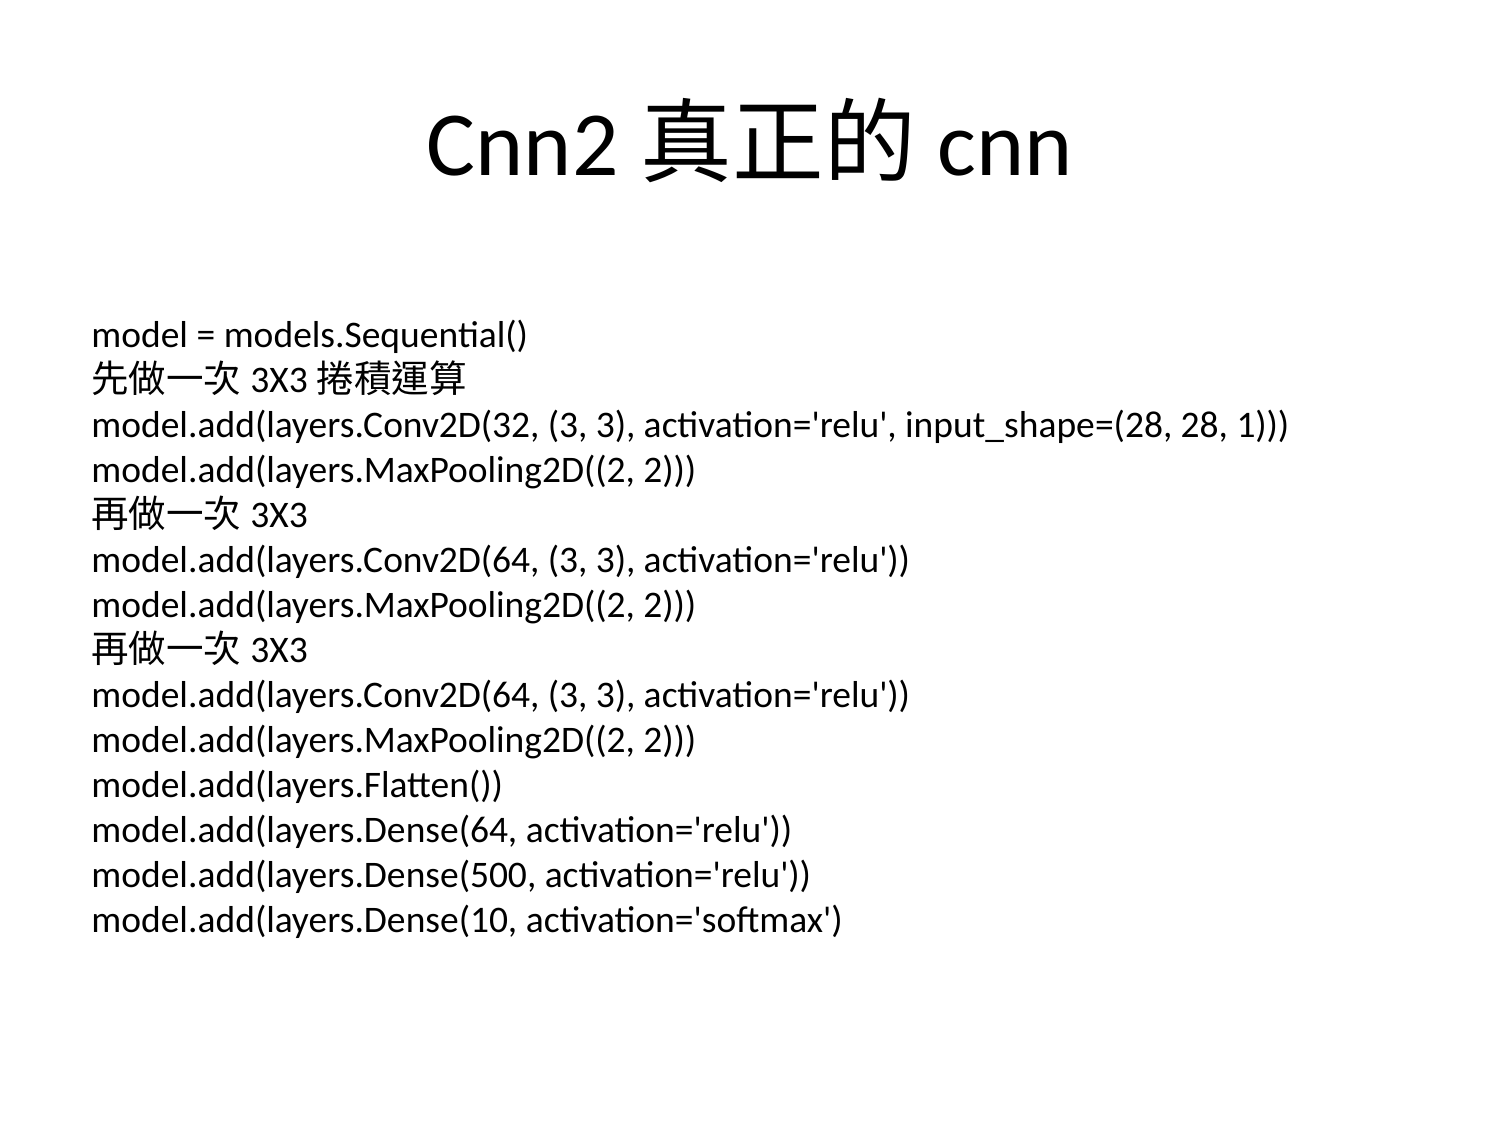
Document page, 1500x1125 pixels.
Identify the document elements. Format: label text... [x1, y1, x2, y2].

title Cnn2真正的cnn [75, 45, 1425, 233]
text_box model = models.Sequential() 先做一次3X3捲積運算 model.add(layers.Conv2D(32, (3, 3), activation='relu', input_shape=(28, 28, 1))) model.add(layers.MaxPooling2D((2, 2))) 再做一次3X3 model.add(layers.Conv2D(64, (3, 3), activation='relu')) model.add(layers.MaxPooling2D((2, 2))) 再做一次3X3 model.add(layers.Conv2D(64, (3, 3), activation='relu')) model.add(layers.MaxPooling2D((2, 2))) model.add(layers.Flatten()) model.add(layers.Dense(64, activation='relu')) model.add(layers.Dense(500, activation='relu')) model.add(layers.Dense(10, activation='softmax') [76, 302, 1436, 948]
